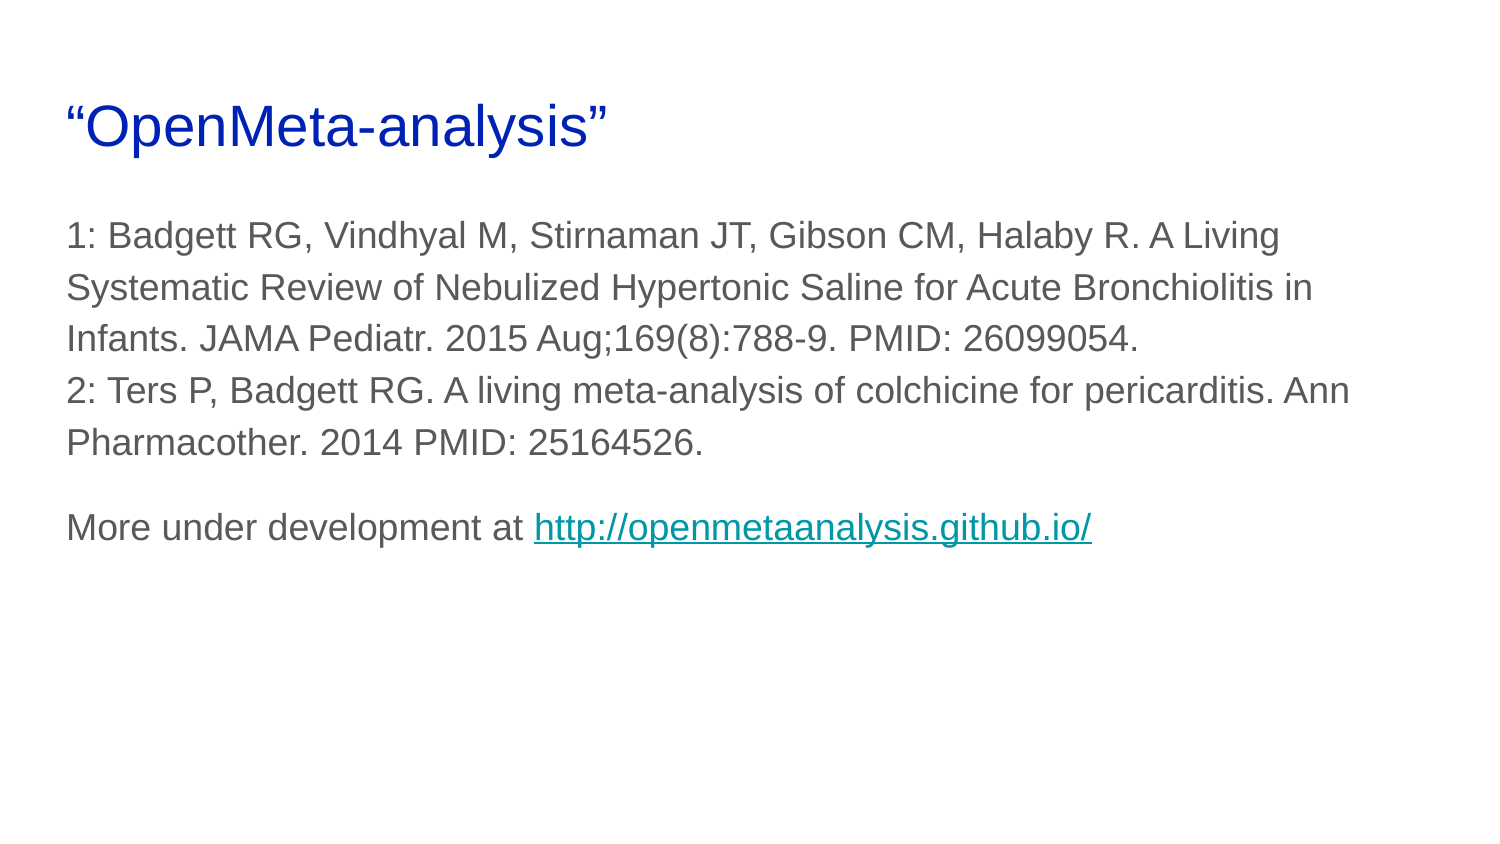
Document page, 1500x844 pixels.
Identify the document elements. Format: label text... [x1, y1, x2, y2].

title “OpenMeta-analysis” [51, 72, 1449, 167]
list 1: Badgett RG, Vindhyal M, Stirnaman JT, Gibson CM, Halaby R. A Living Systematic Review of Nebulized Hypertonic Saline for Acute Bronchiolitis in Infants. JAMA Pediatr. 2015 Aug;169(8):788-9. PMID: 26099054. 2: Ters P, Badgett RG. A living meta-analysis of colchicine for pericarditis. Ann Pharmacother. 2014 PMID: 25164526. More under development at http://openmetaanalysis.github.io/ [51, 189, 1449, 750]
